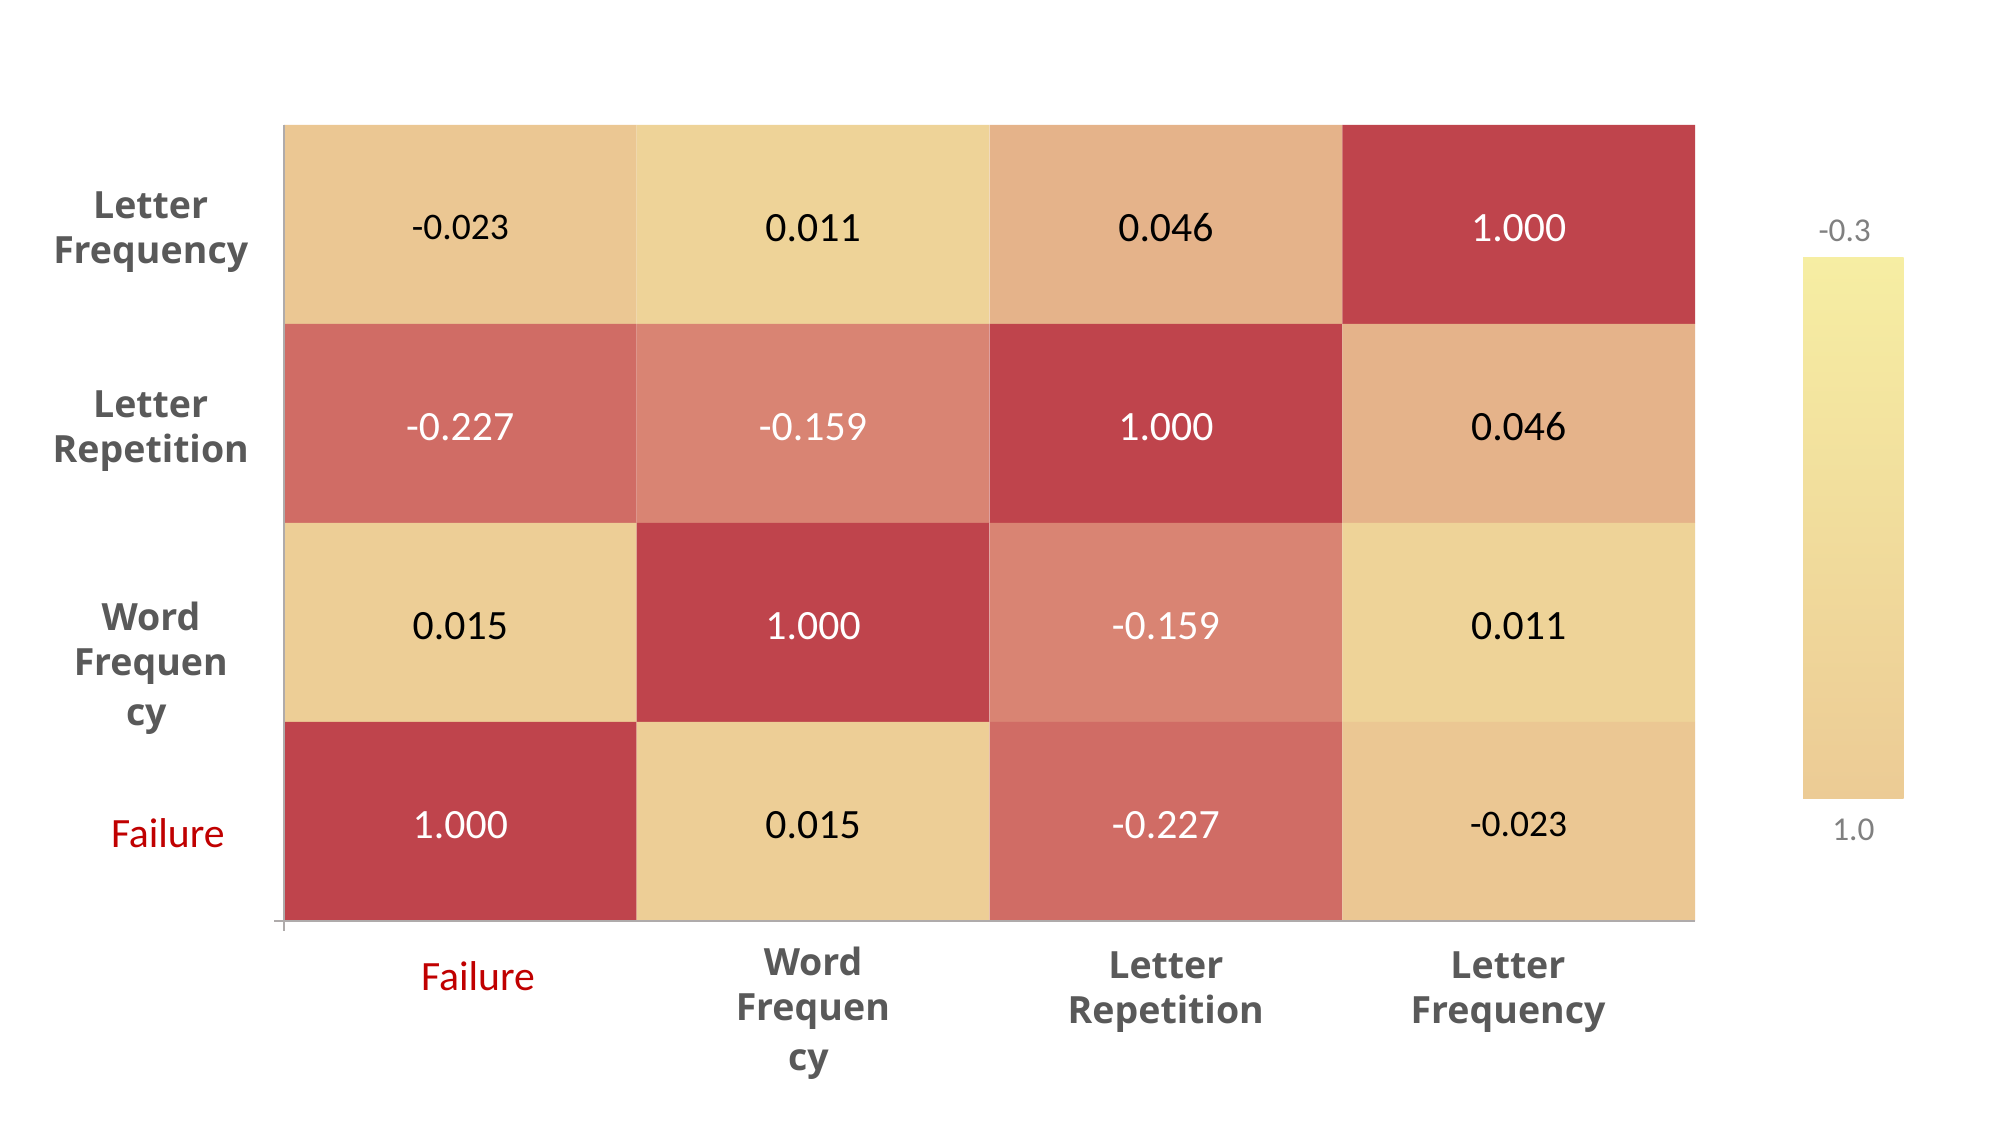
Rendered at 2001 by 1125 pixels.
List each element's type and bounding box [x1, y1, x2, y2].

text_box [32, 124, 1905, 1040]
